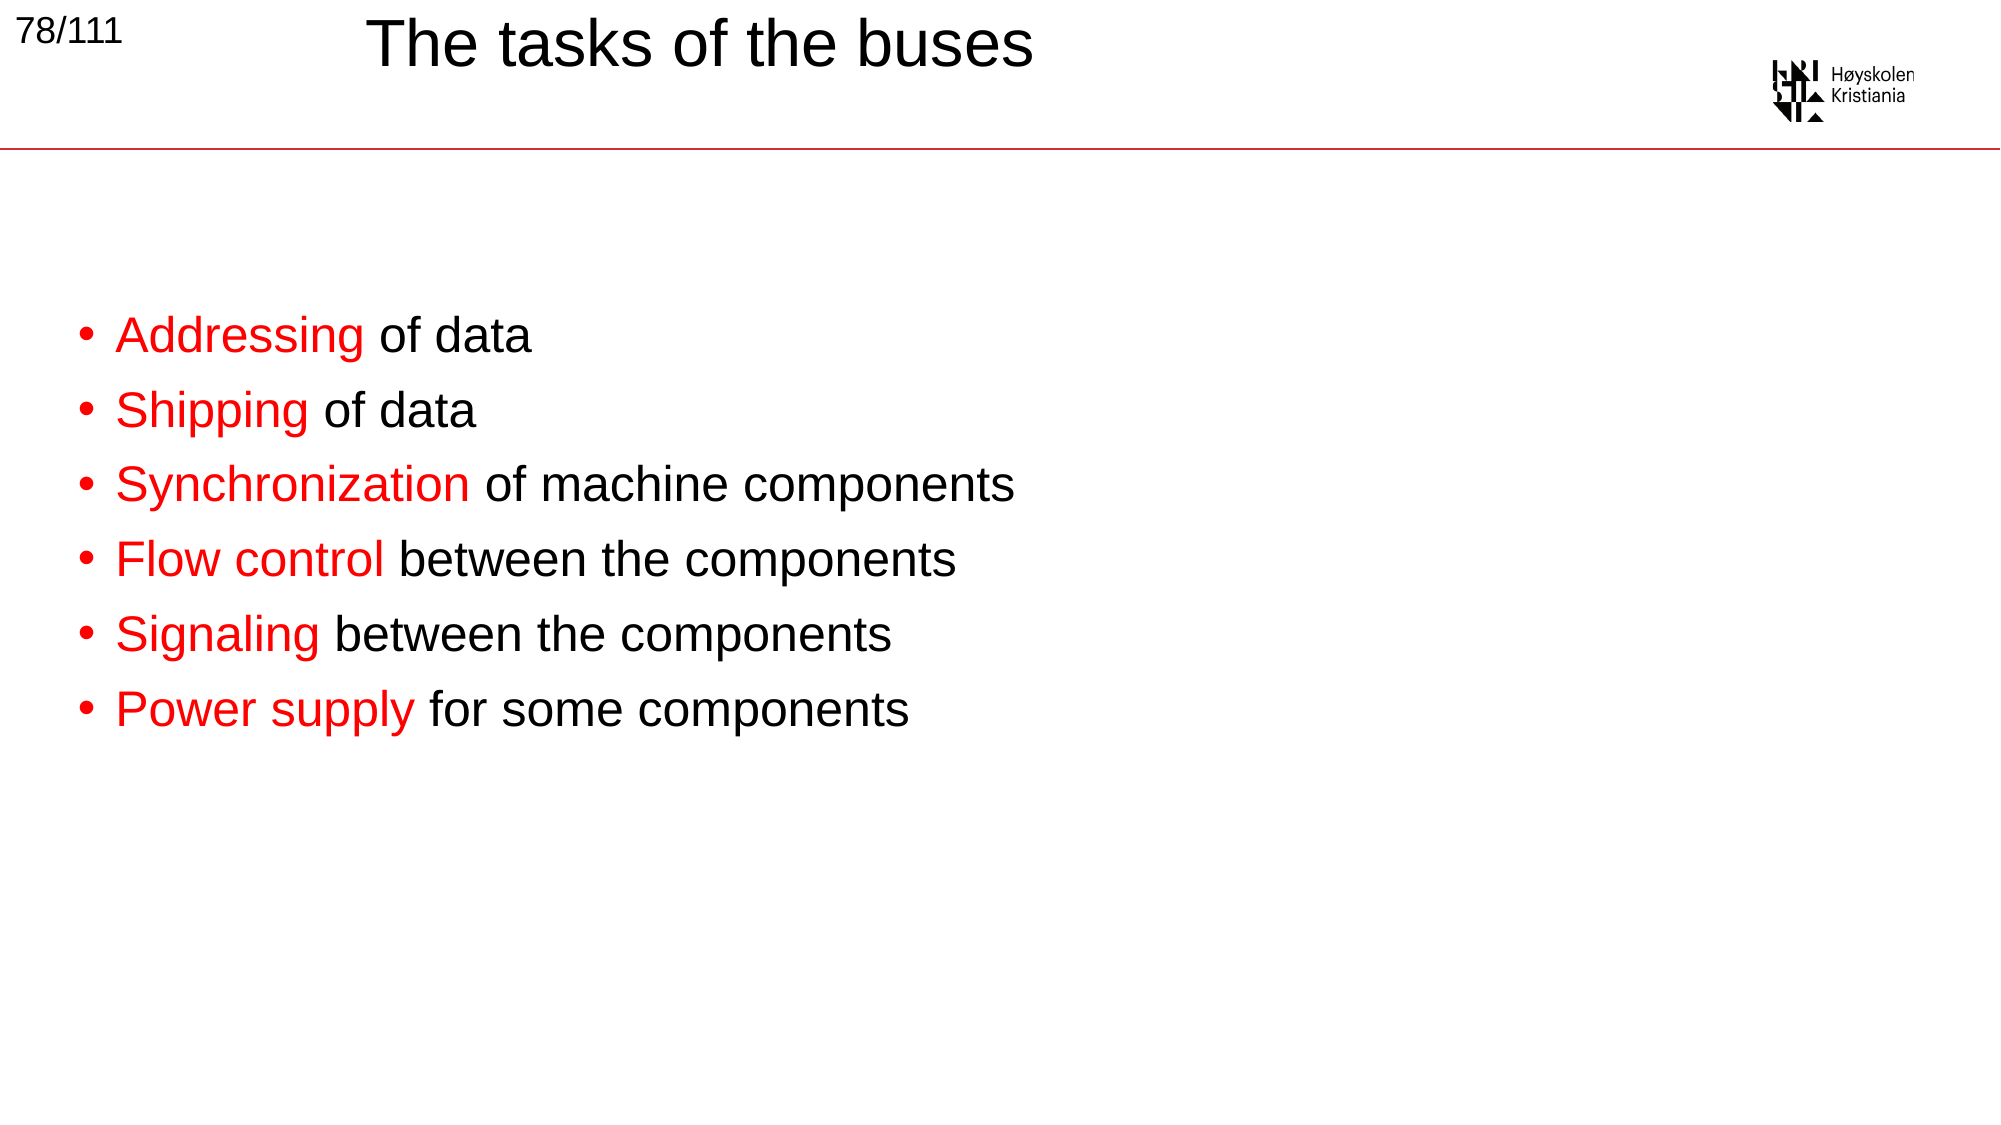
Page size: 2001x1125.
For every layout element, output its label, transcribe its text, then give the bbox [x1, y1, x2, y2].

list Addressing of data Shipping of data Synchronization of machine components Flow control between the components Signaling between the components Power supply for some components [62, 301, 1914, 1057]
title The tasks of the buses [350, 1, 1551, 152]
slide_number 78/111 [0, 0, 208, 74]
